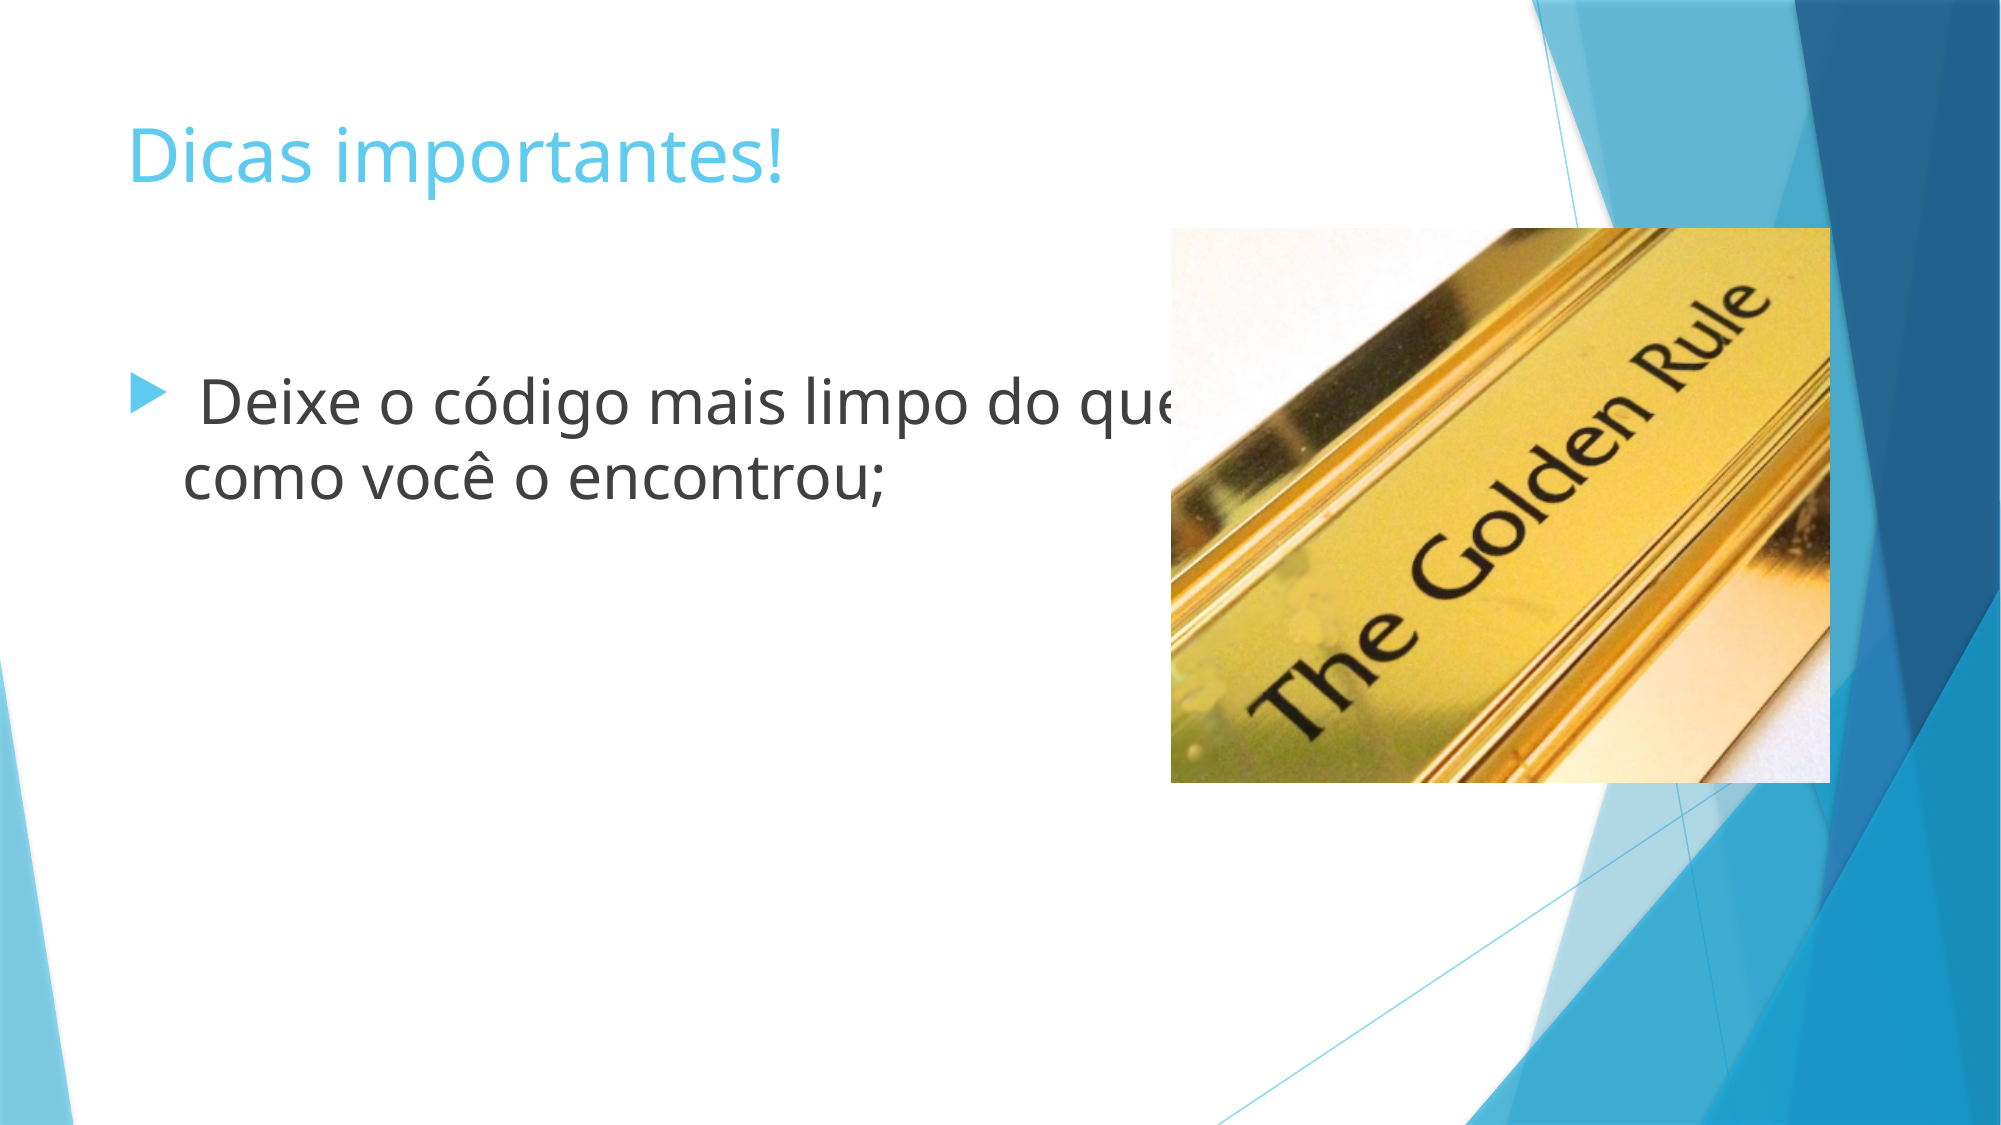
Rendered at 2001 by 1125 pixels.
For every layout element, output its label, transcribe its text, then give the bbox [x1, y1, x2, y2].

title Dicas importantes! [111, 99, 1522, 317]
list Deixe o código mais limpo do que como você o encontrou; [111, 354, 1522, 992]
picture [1171, 227, 1831, 784]
